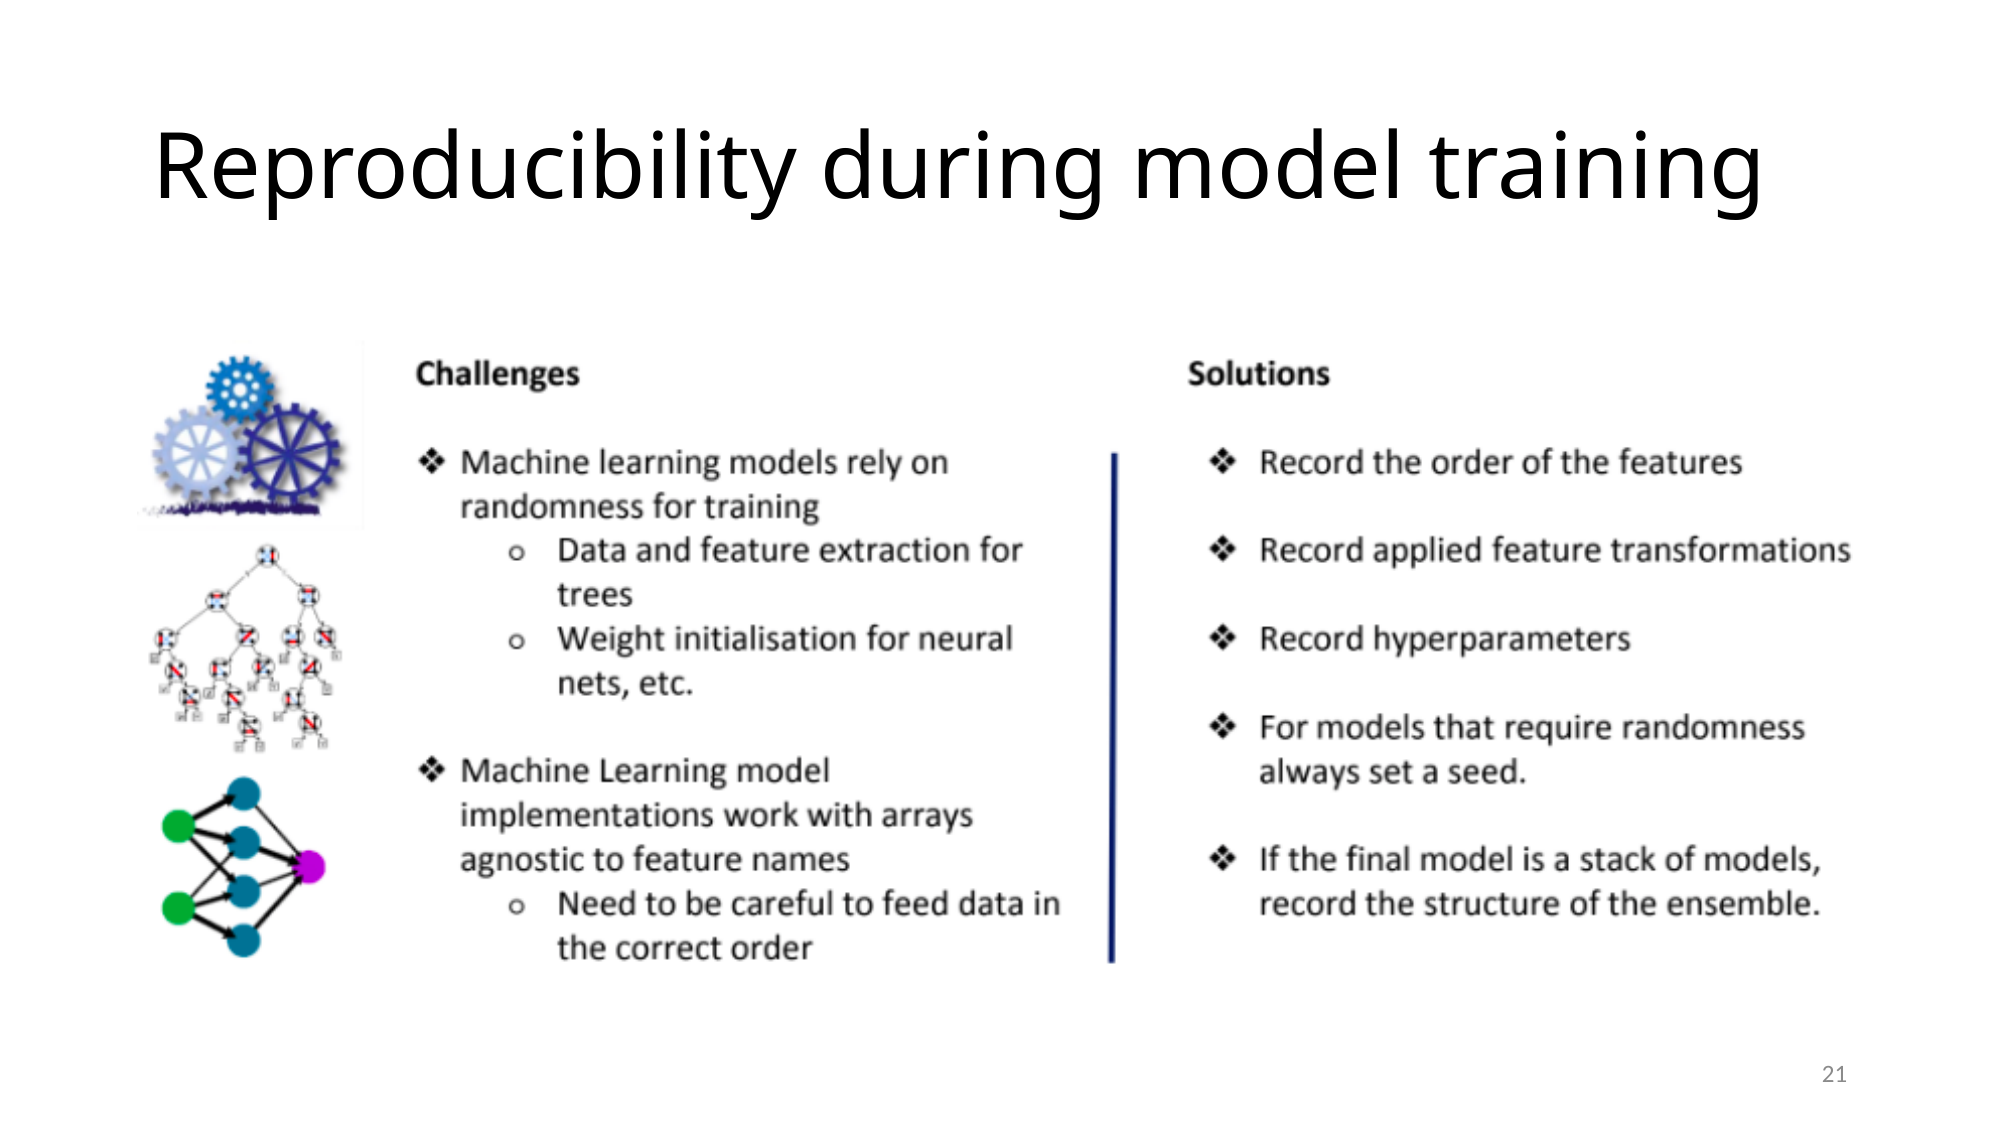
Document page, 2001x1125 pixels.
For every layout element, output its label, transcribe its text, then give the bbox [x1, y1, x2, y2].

title Reproducibility during model training [137, 59, 1863, 278]
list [137, 317, 1863, 996]
slide_number 21 [1412, 1042, 1863, 1103]
